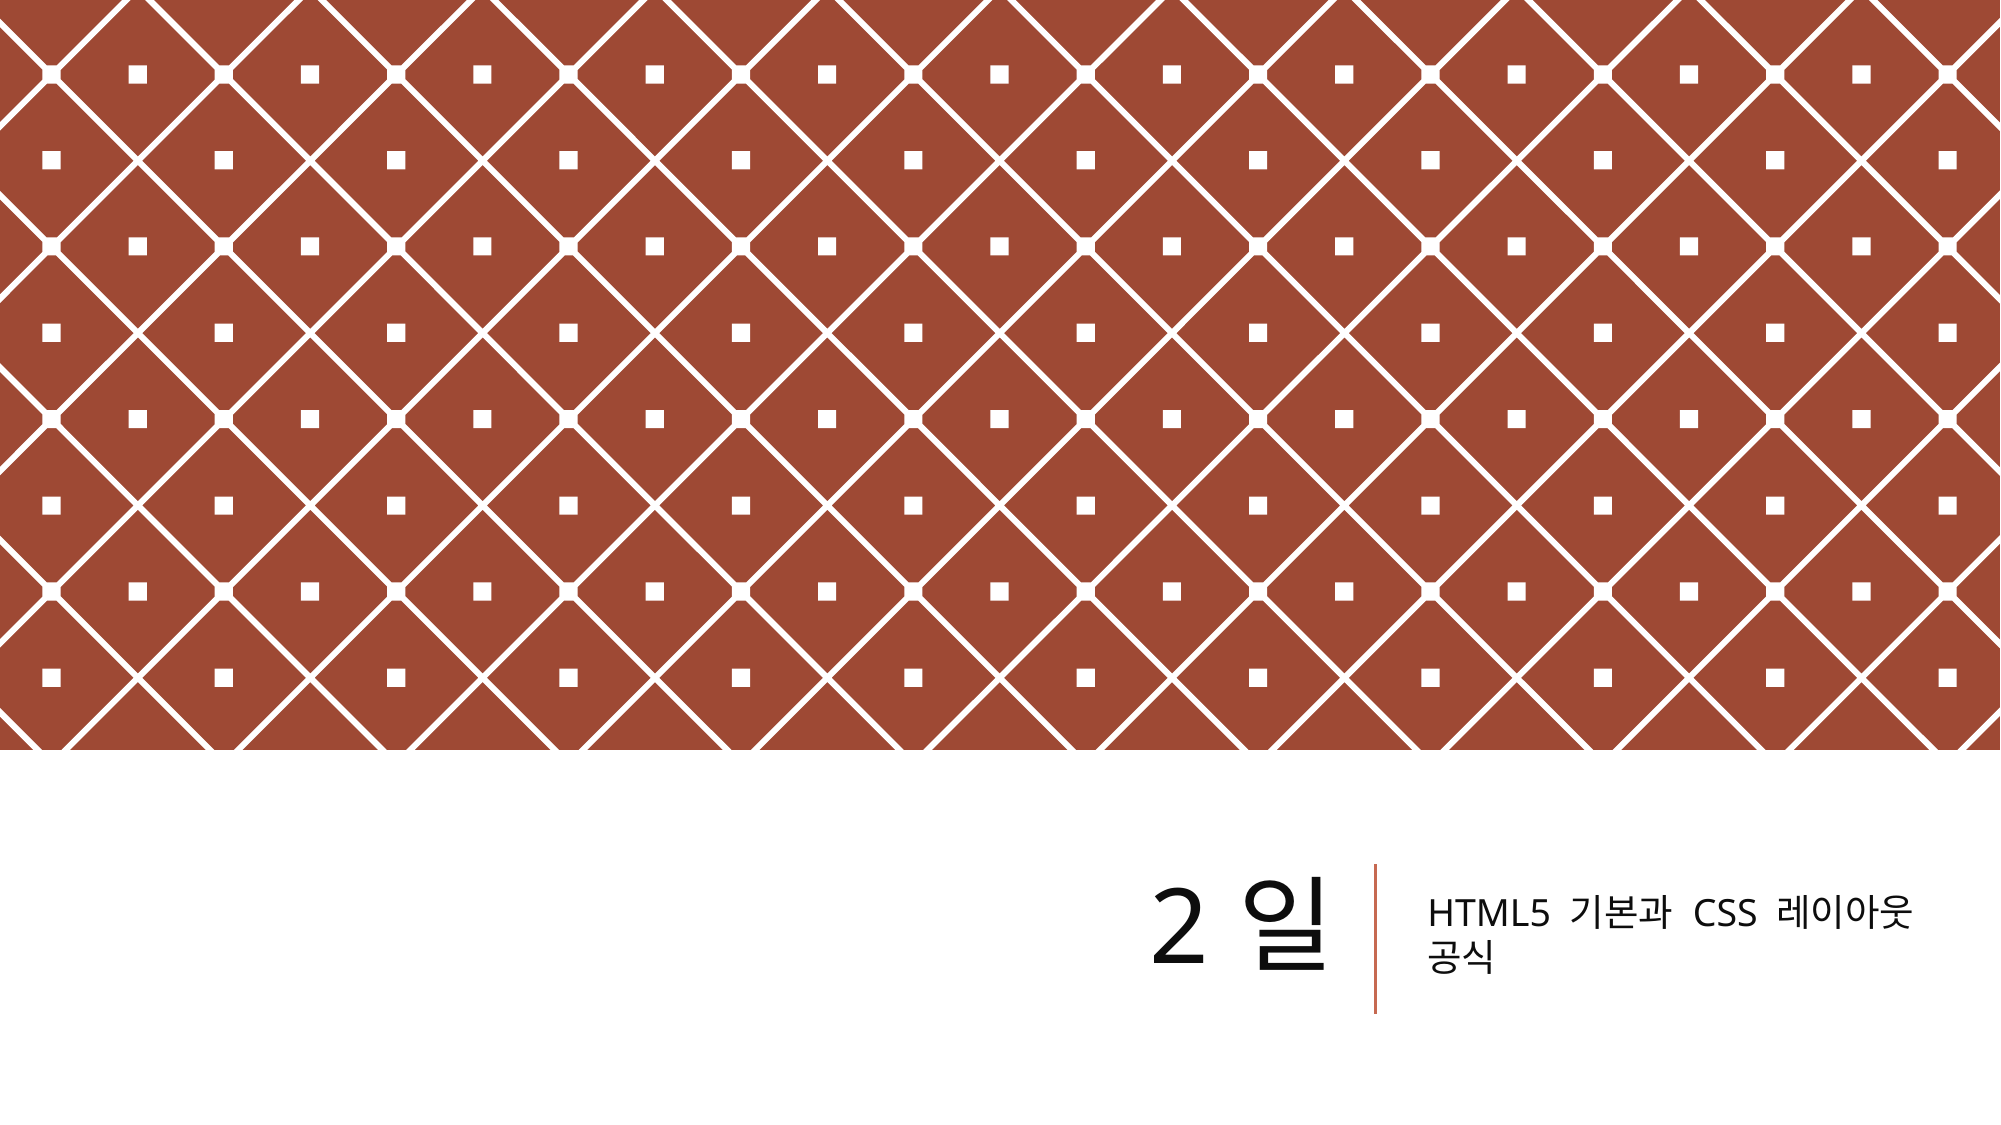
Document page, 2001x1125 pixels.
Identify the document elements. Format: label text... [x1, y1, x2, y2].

title 2일 [75, 813, 1350, 1054]
subtitle HTML5 기본과 CSS 레이아웃 공식 [1412, 813, 1938, 1054]
